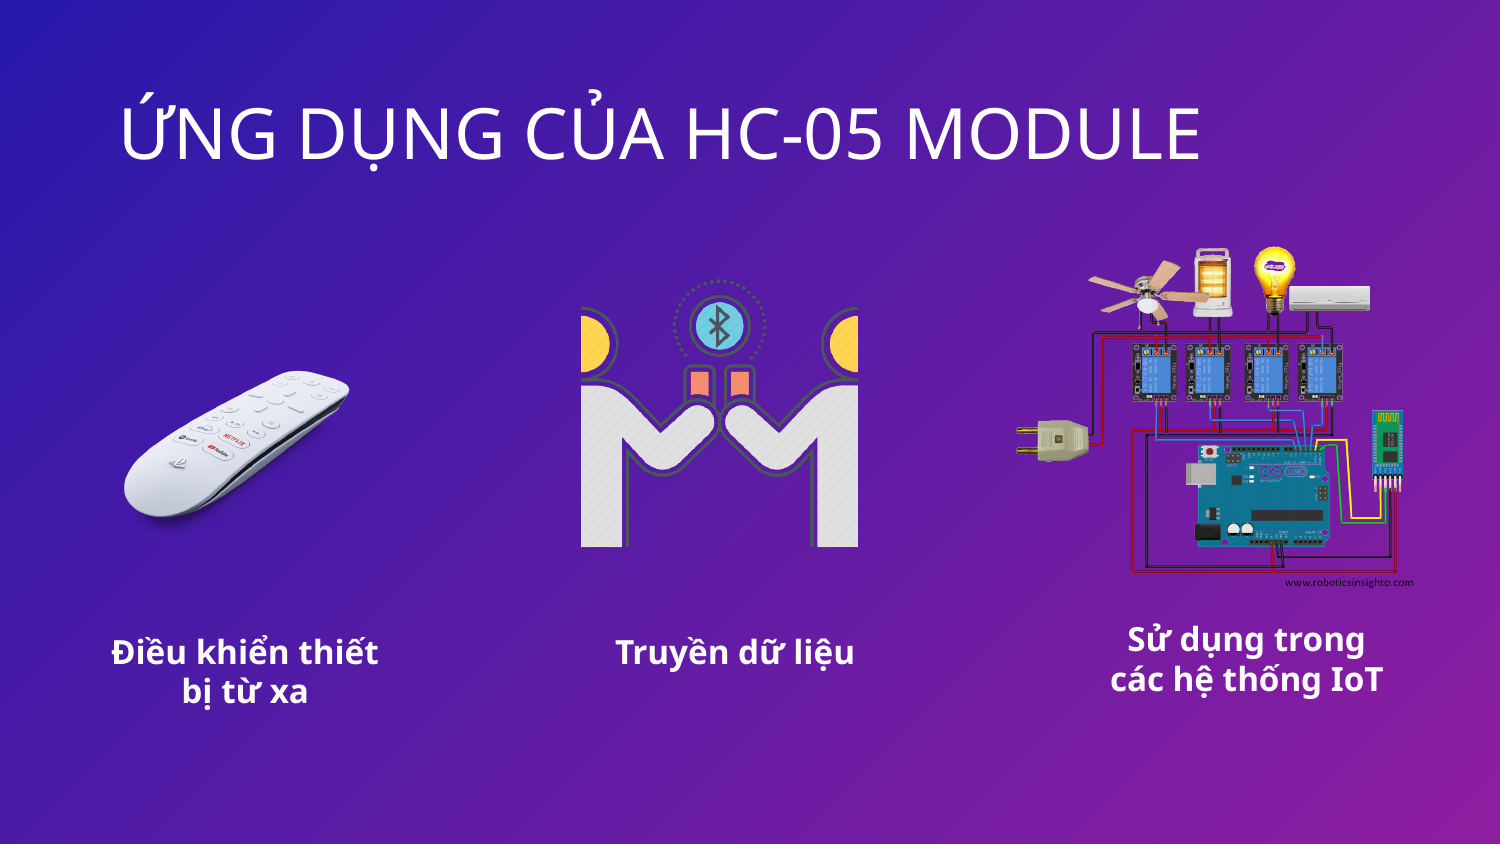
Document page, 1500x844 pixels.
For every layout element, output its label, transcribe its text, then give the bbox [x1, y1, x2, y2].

picture [581, 274, 859, 552]
text_box Sử dụng trong các hệ thống IoT [1085, 610, 1408, 706]
picture [1010, 233, 1426, 593]
picture [31, 335, 441, 552]
text_box Điều khiển thiết bị từ xa [92, 623, 399, 718]
text_box Truyền dữ liệu [581, 623, 889, 679]
title ỨNG DỤNG CỦA HC-05 MODULE [118, 88, 1382, 183]
